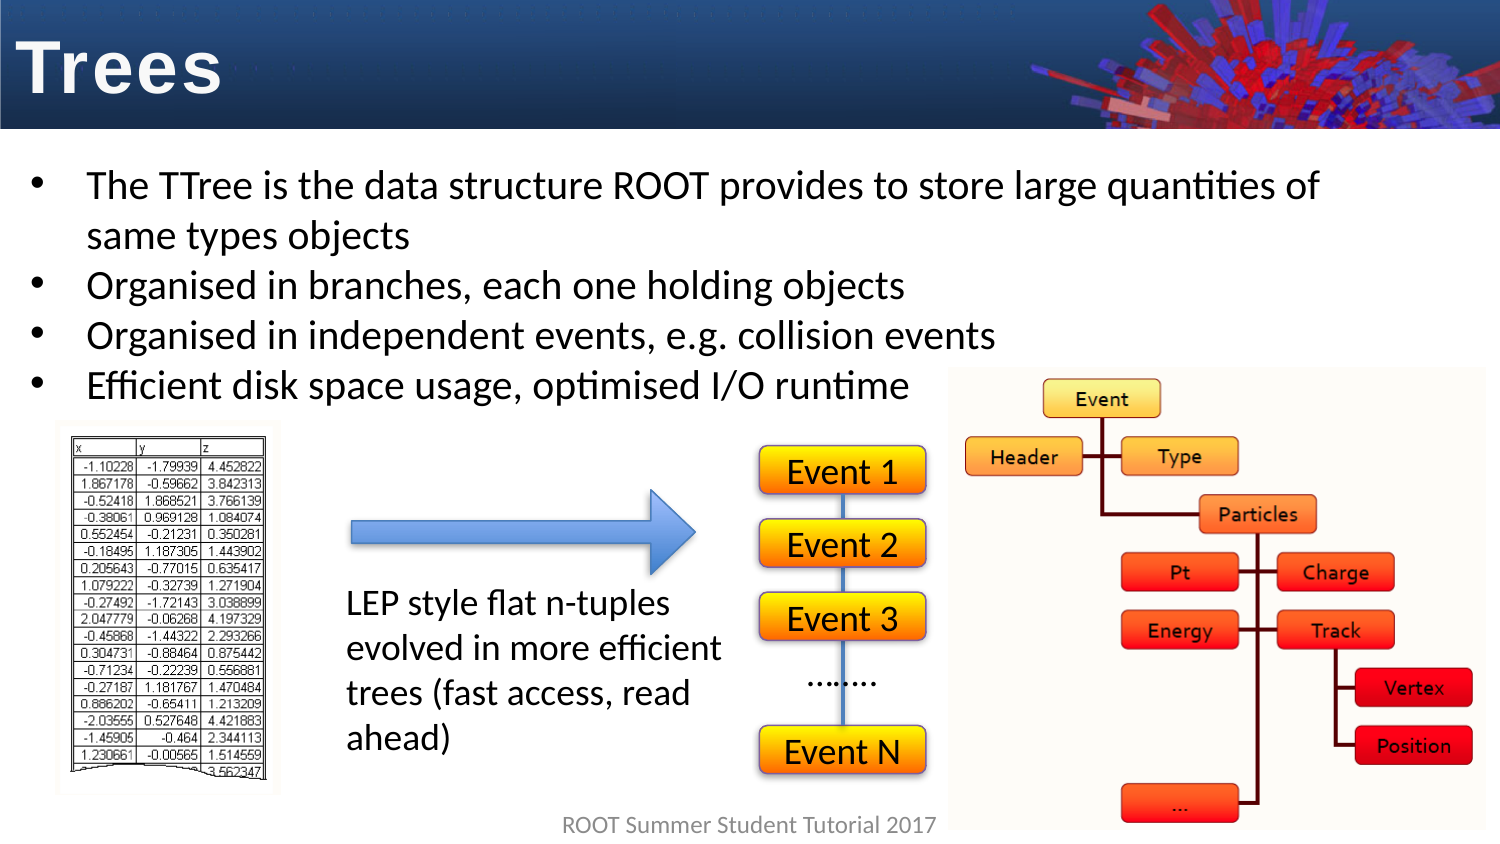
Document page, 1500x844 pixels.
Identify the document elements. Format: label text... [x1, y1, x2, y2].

text_box Trees [0, 0, 1500, 129]
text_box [759, 445, 927, 774]
text_box The TTree is the data structure ROOT provides to store large quantities of same types objects Organised in branches, each one holding objects Organised in independent events, e.g. collision events Efficient disk space usage, optimised I/O runtime [15, 150, 1434, 415]
text_box [350, 489, 697, 570]
picture [948, 366, 1487, 830]
footer ROOT Summer Student Tutorial 2017 [512, 800, 988, 844]
text_box LEP style flat n-tuples evolved in more efficient trees (fast access, read ahead) [331, 570, 754, 765]
picture [55, 420, 281, 796]
